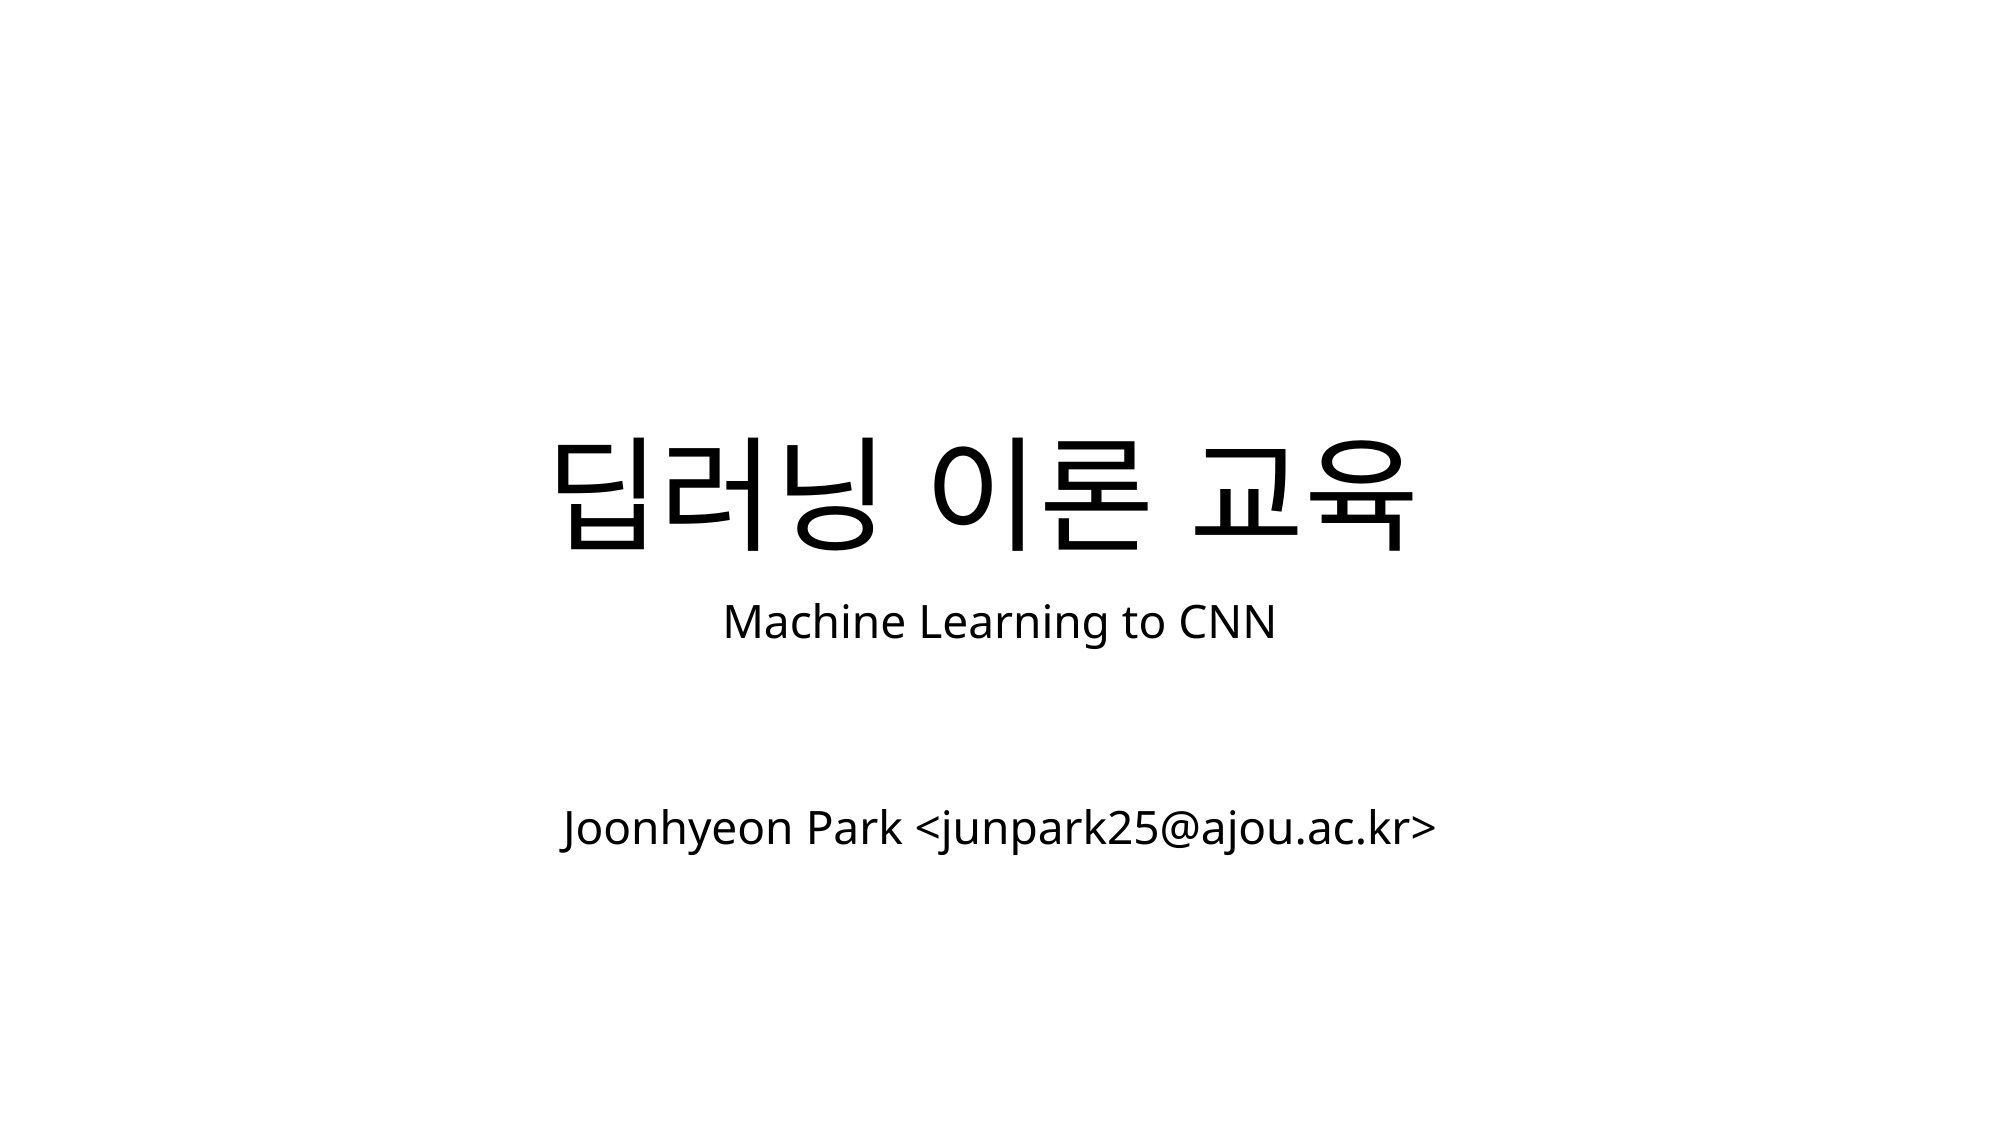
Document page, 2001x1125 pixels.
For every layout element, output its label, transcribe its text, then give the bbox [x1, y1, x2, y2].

subtitle Machine Learning to CNN Joonhyeon Park <junpark25@ajou.ac.kr> [249, 590, 1750, 863]
title 딥러닝 이론 교육 [249, 184, 1750, 576]
